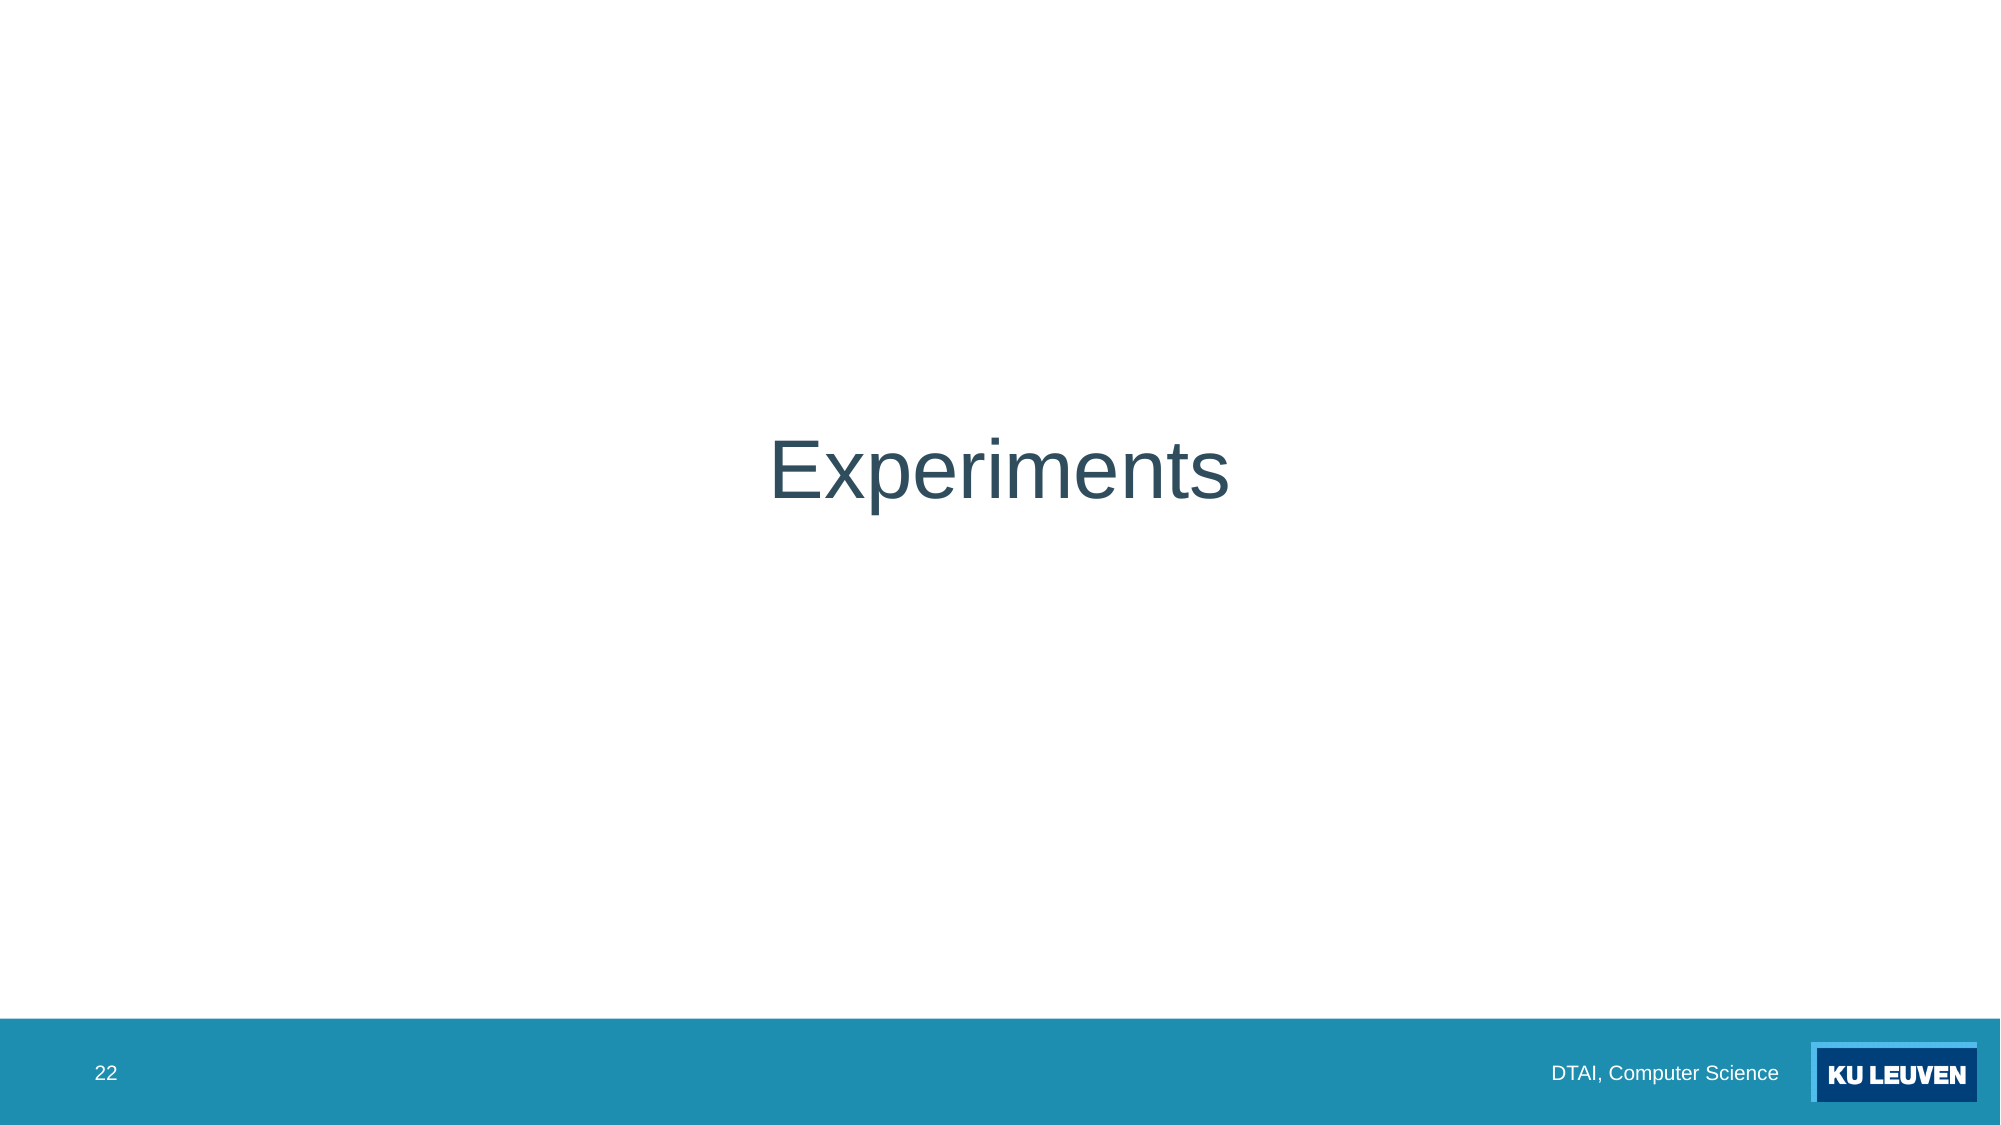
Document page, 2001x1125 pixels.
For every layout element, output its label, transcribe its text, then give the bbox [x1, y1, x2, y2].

text_box Experiments [0, 408, 2000, 523]
picture [1811, 1042, 1977, 1102]
footer DTAI, Computer Science [989, 1018, 1809, 1125]
slide_number 22 [94, 1018, 201, 1125]
